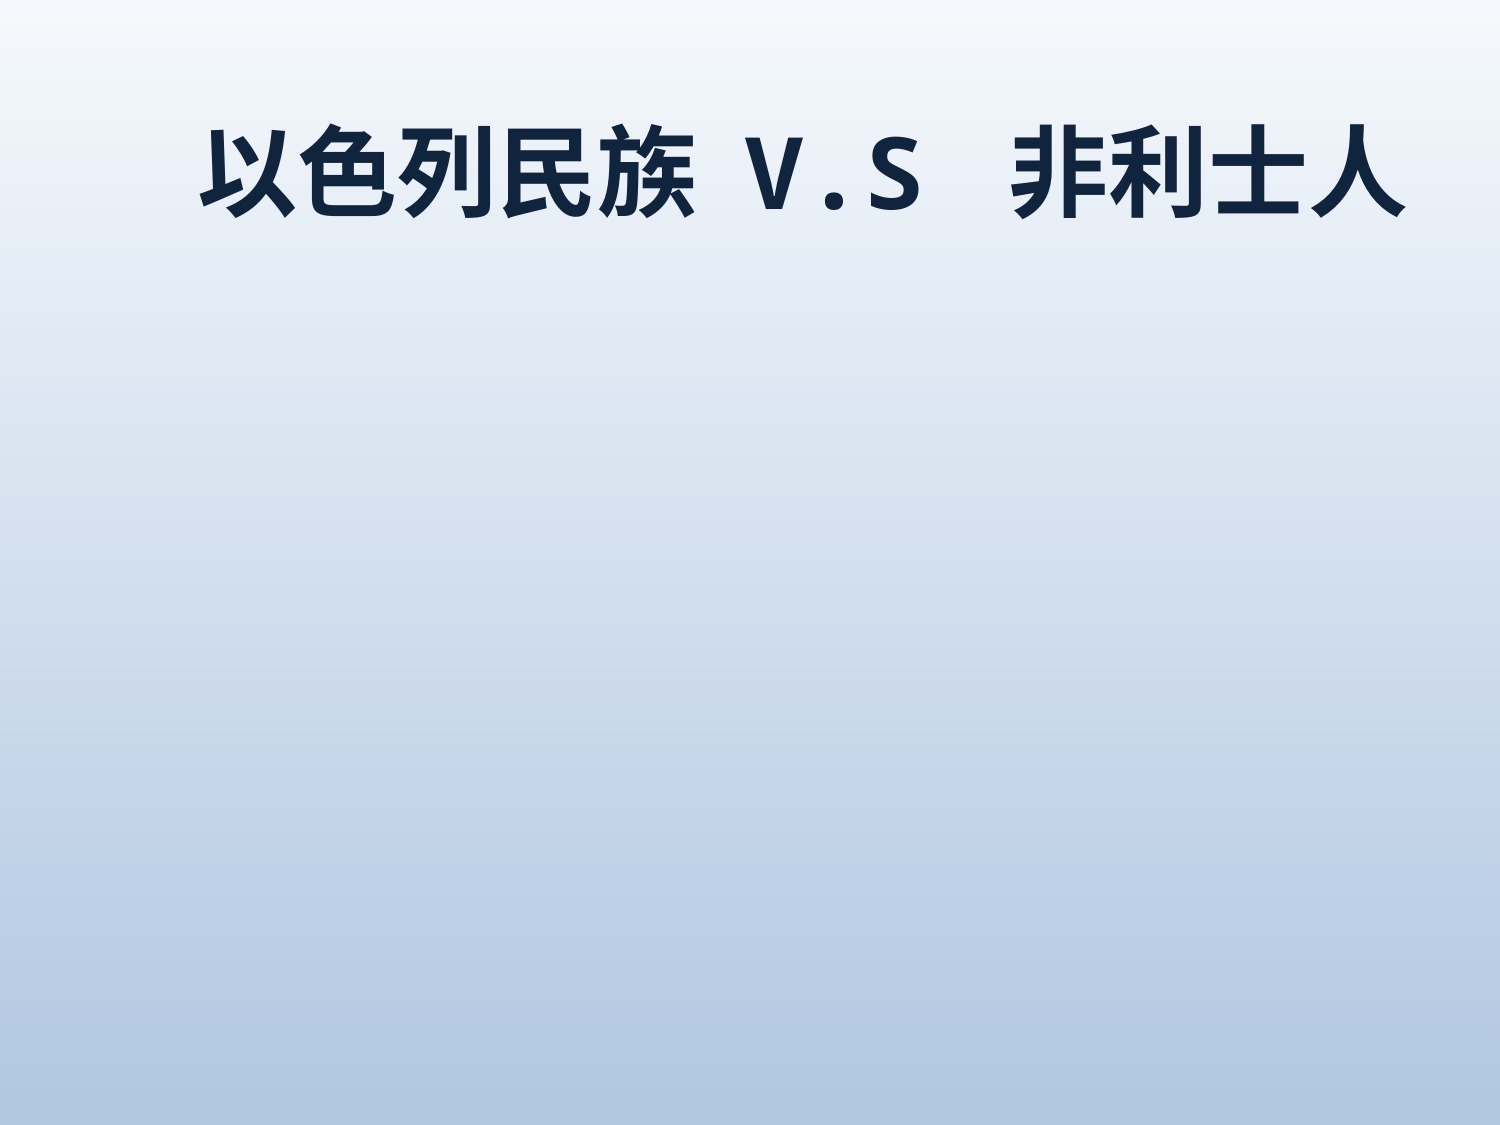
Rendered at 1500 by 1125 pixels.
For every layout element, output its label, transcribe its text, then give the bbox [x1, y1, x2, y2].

text_box 以色列民族 V.S 非利士人 [183, 101, 1483, 237]
